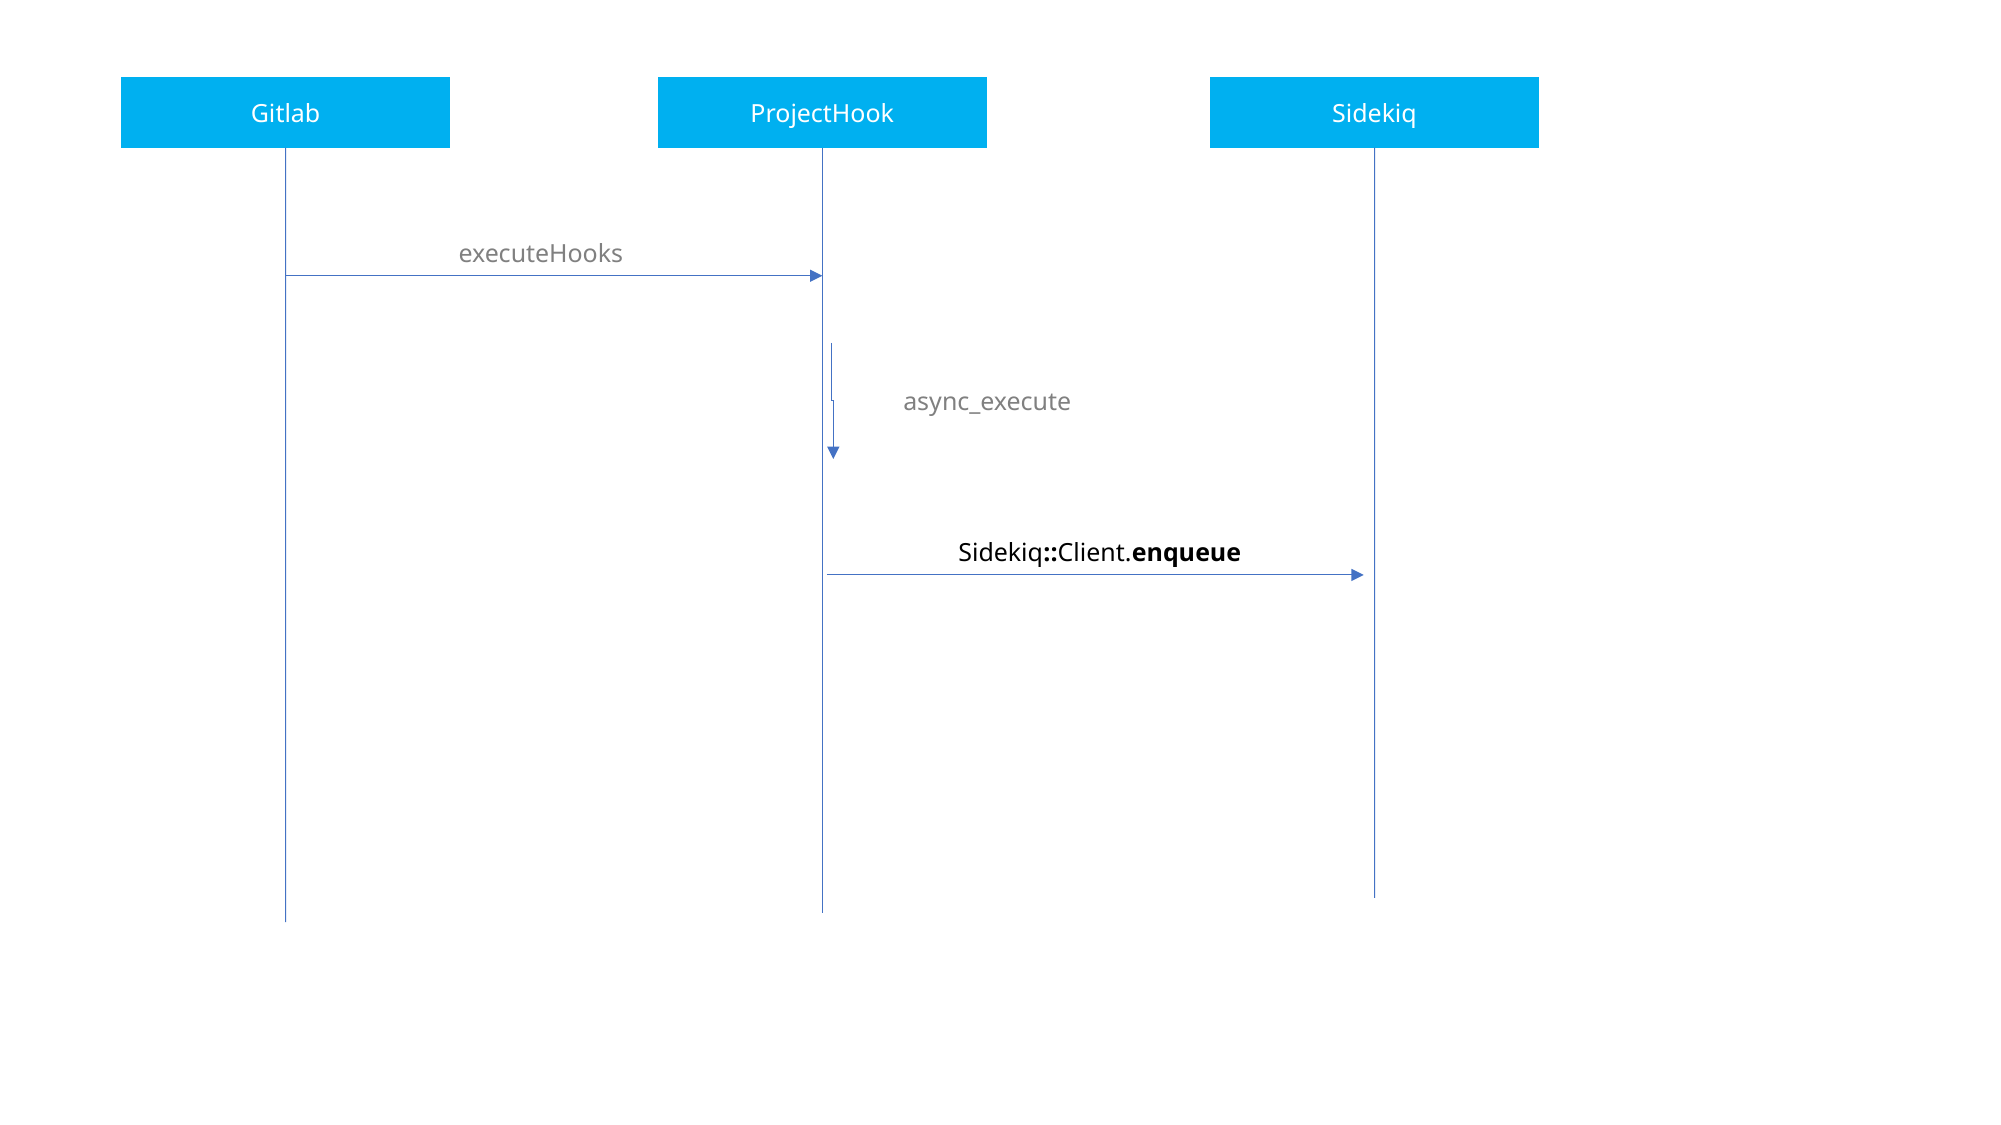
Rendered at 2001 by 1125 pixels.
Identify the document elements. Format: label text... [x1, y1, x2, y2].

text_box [831, 342, 1083, 459]
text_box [826, 529, 1364, 575]
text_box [1210, 77, 1539, 898]
text_box Gitlab [120, 76, 451, 149]
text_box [285, 230, 823, 276]
text_box ProjectHook [657, 76, 988, 149]
